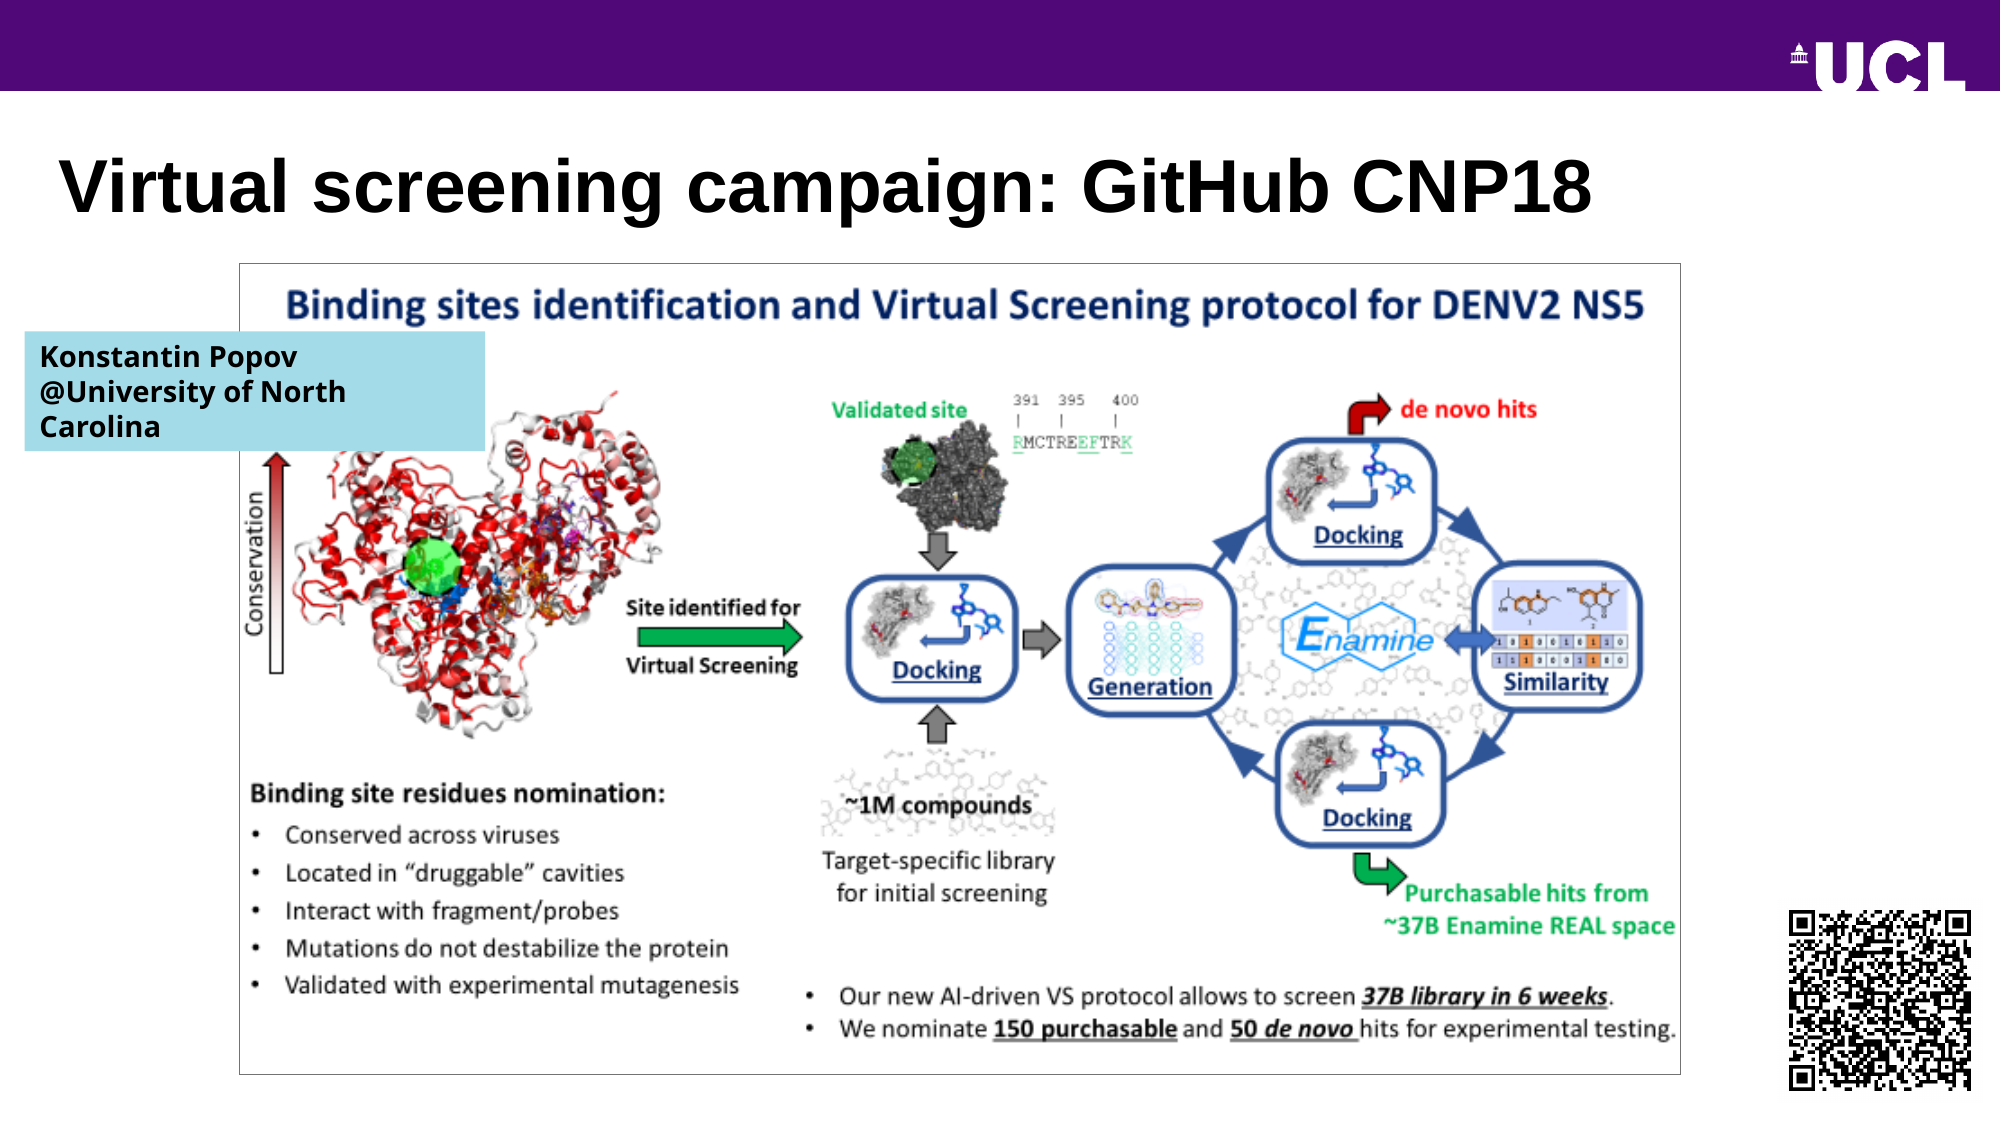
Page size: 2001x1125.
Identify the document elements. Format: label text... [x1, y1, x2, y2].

text_box Konstantin Popov @University of North Carolina [24, 331, 239, 452]
picture [0, 0, 2000, 91]
picture [239, 263, 1681, 1075]
picture [1777, 898, 1983, 1104]
title Virtual screening campaign: GitHub CNP18 [59, 147, 1772, 251]
